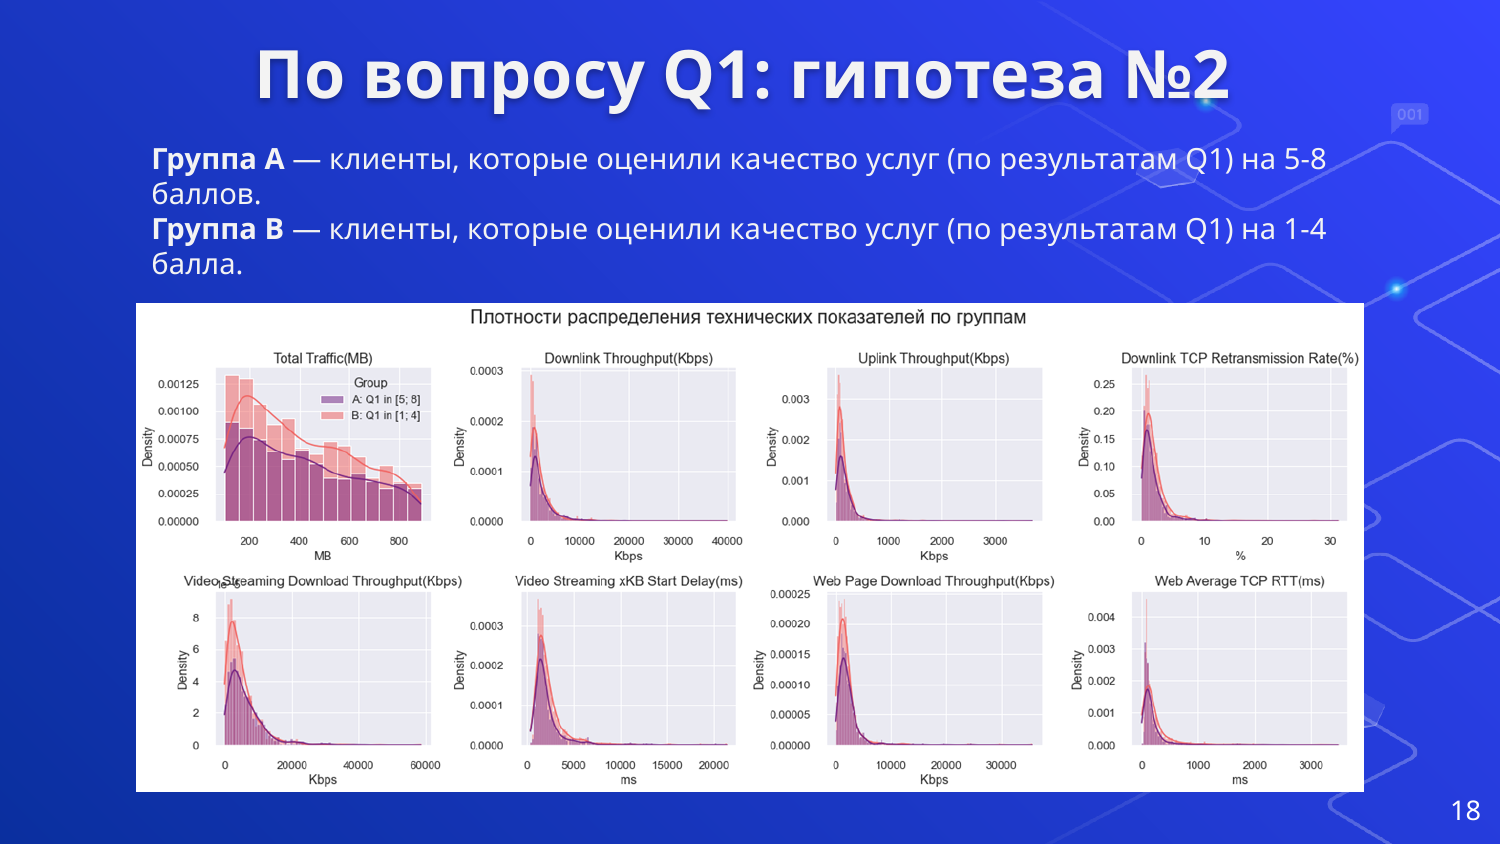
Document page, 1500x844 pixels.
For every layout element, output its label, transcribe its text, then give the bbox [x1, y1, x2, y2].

text_box По вопросу Q1: гипотеза №2 [239, 24, 1258, 132]
slide_number 18 [1391, 779, 1482, 844]
picture [0, 0, 1500, 844]
text_box Группа А — клиенты, которые оценили качество услуг (по результатам Q1) на 5-8 баллов. Группа В — клиенты, которые оценили качество услуг (по результатам Q1) на 1-4 балла. [136, 132, 1364, 288]
